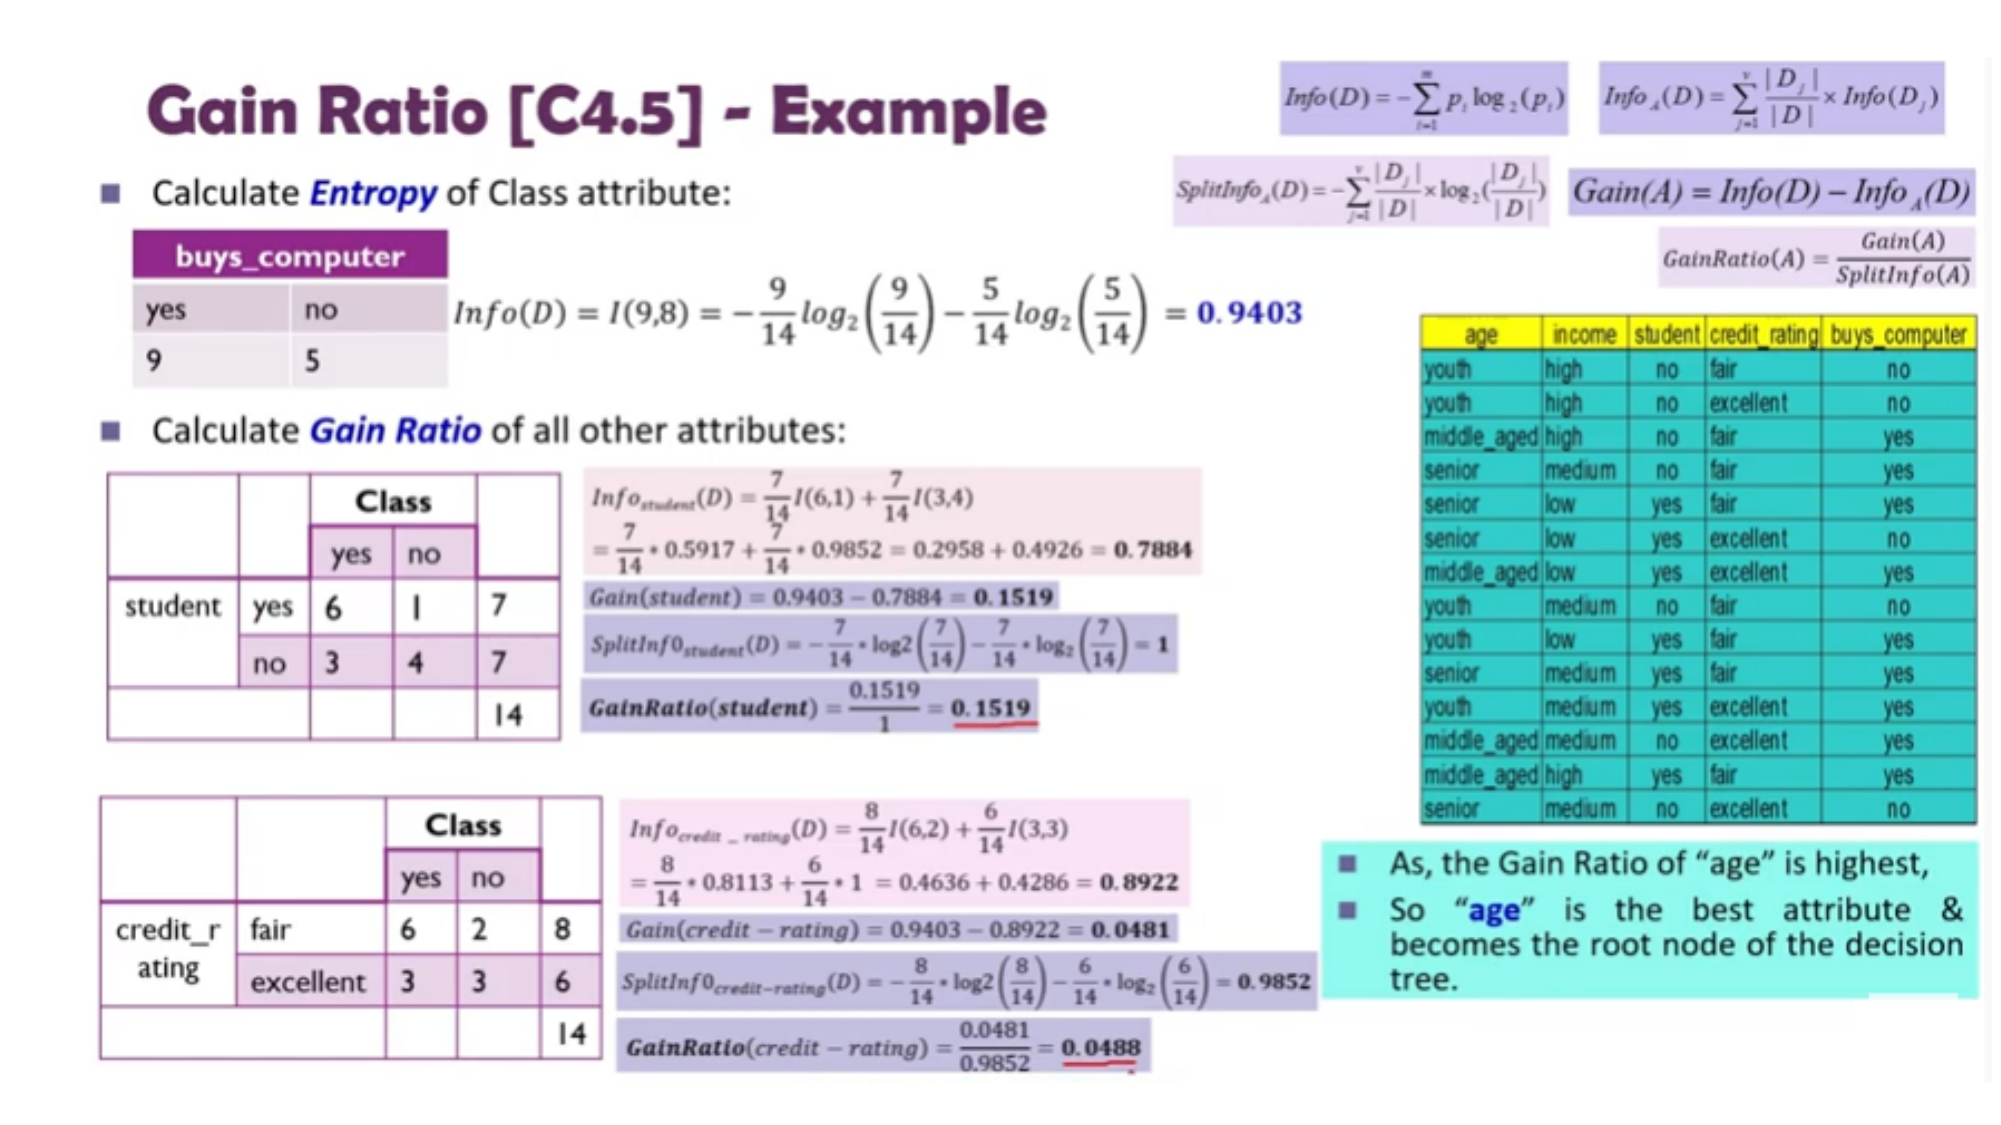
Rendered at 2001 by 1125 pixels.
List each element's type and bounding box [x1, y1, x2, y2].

picture [87, 57, 1992, 1083]
